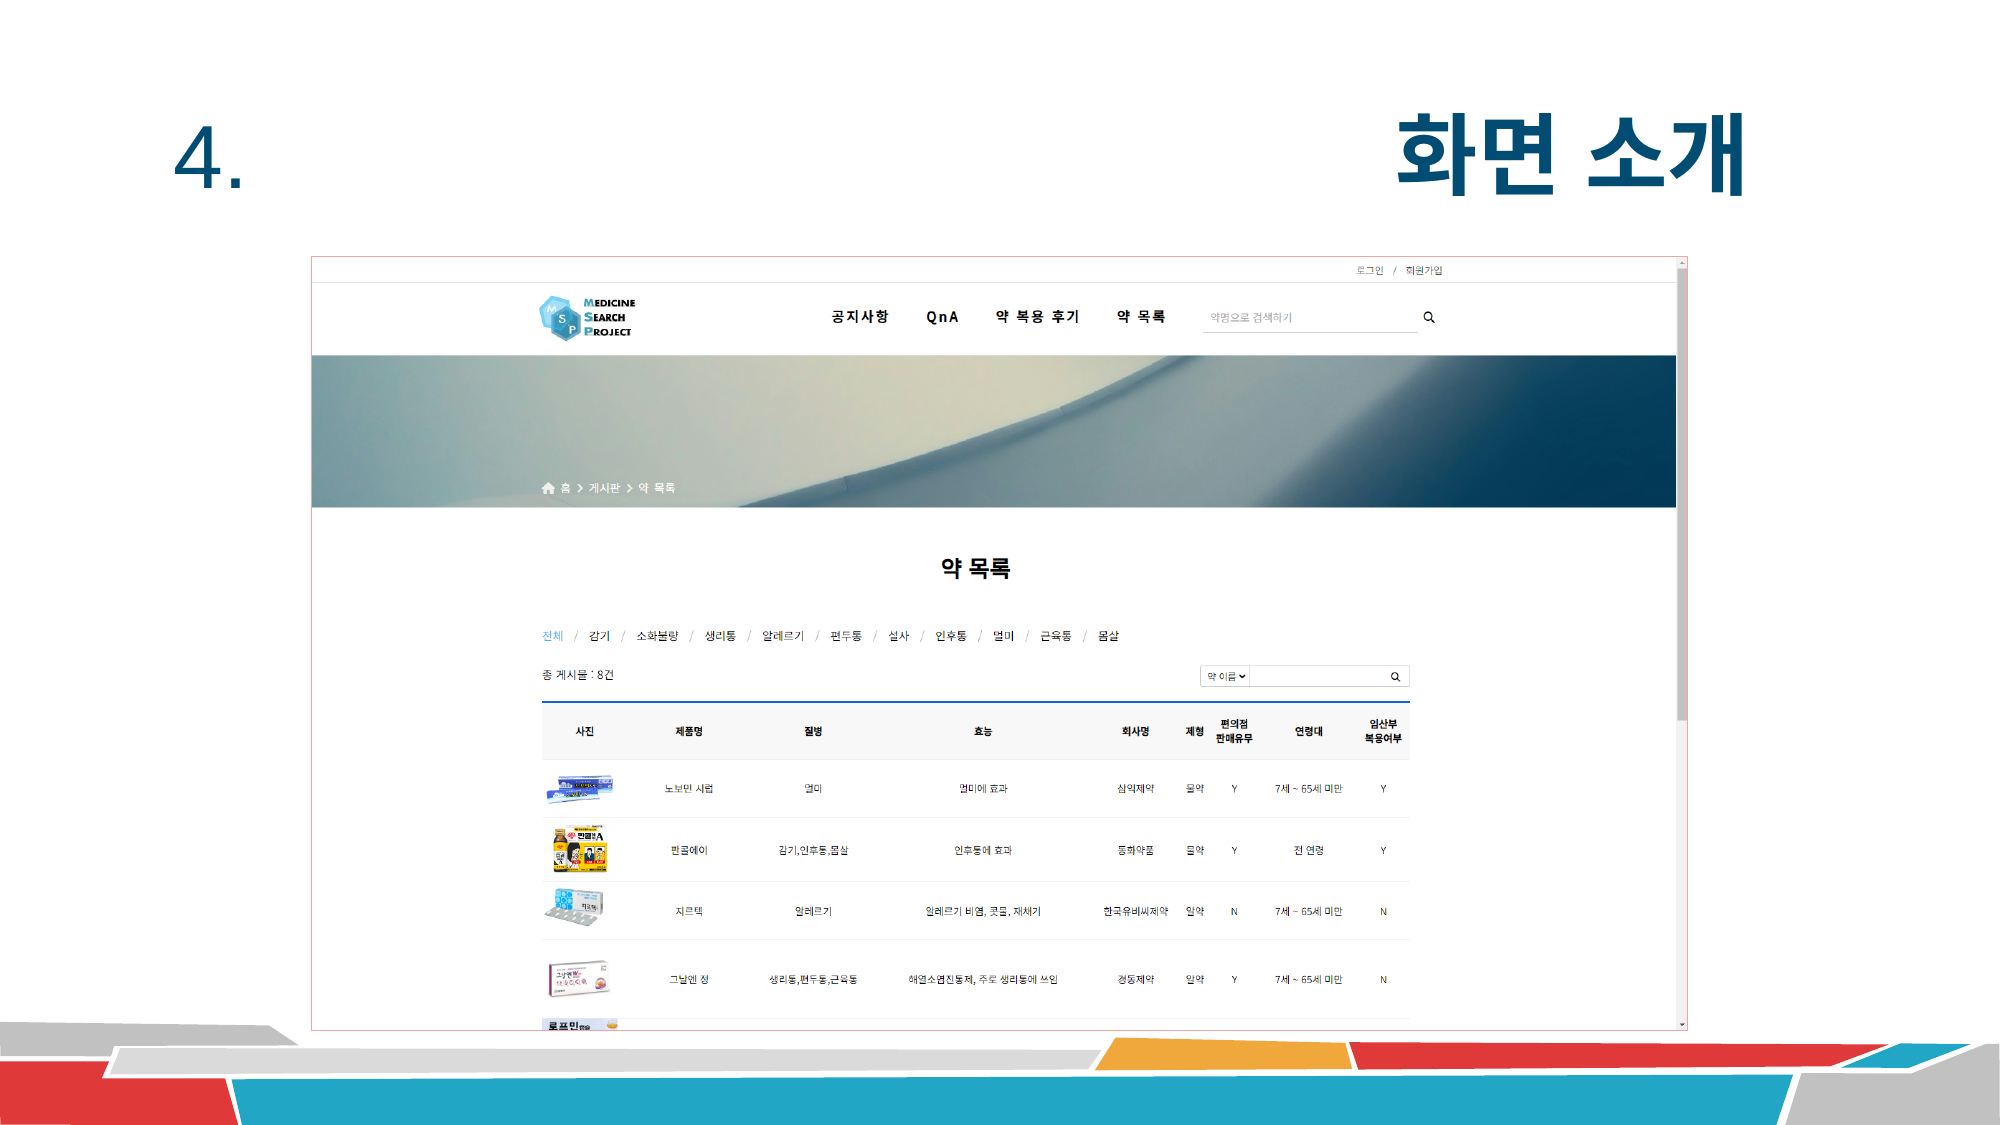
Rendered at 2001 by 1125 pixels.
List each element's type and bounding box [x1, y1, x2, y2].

picture [311, 256, 1689, 1032]
text_box [161, 91, 1765, 216]
